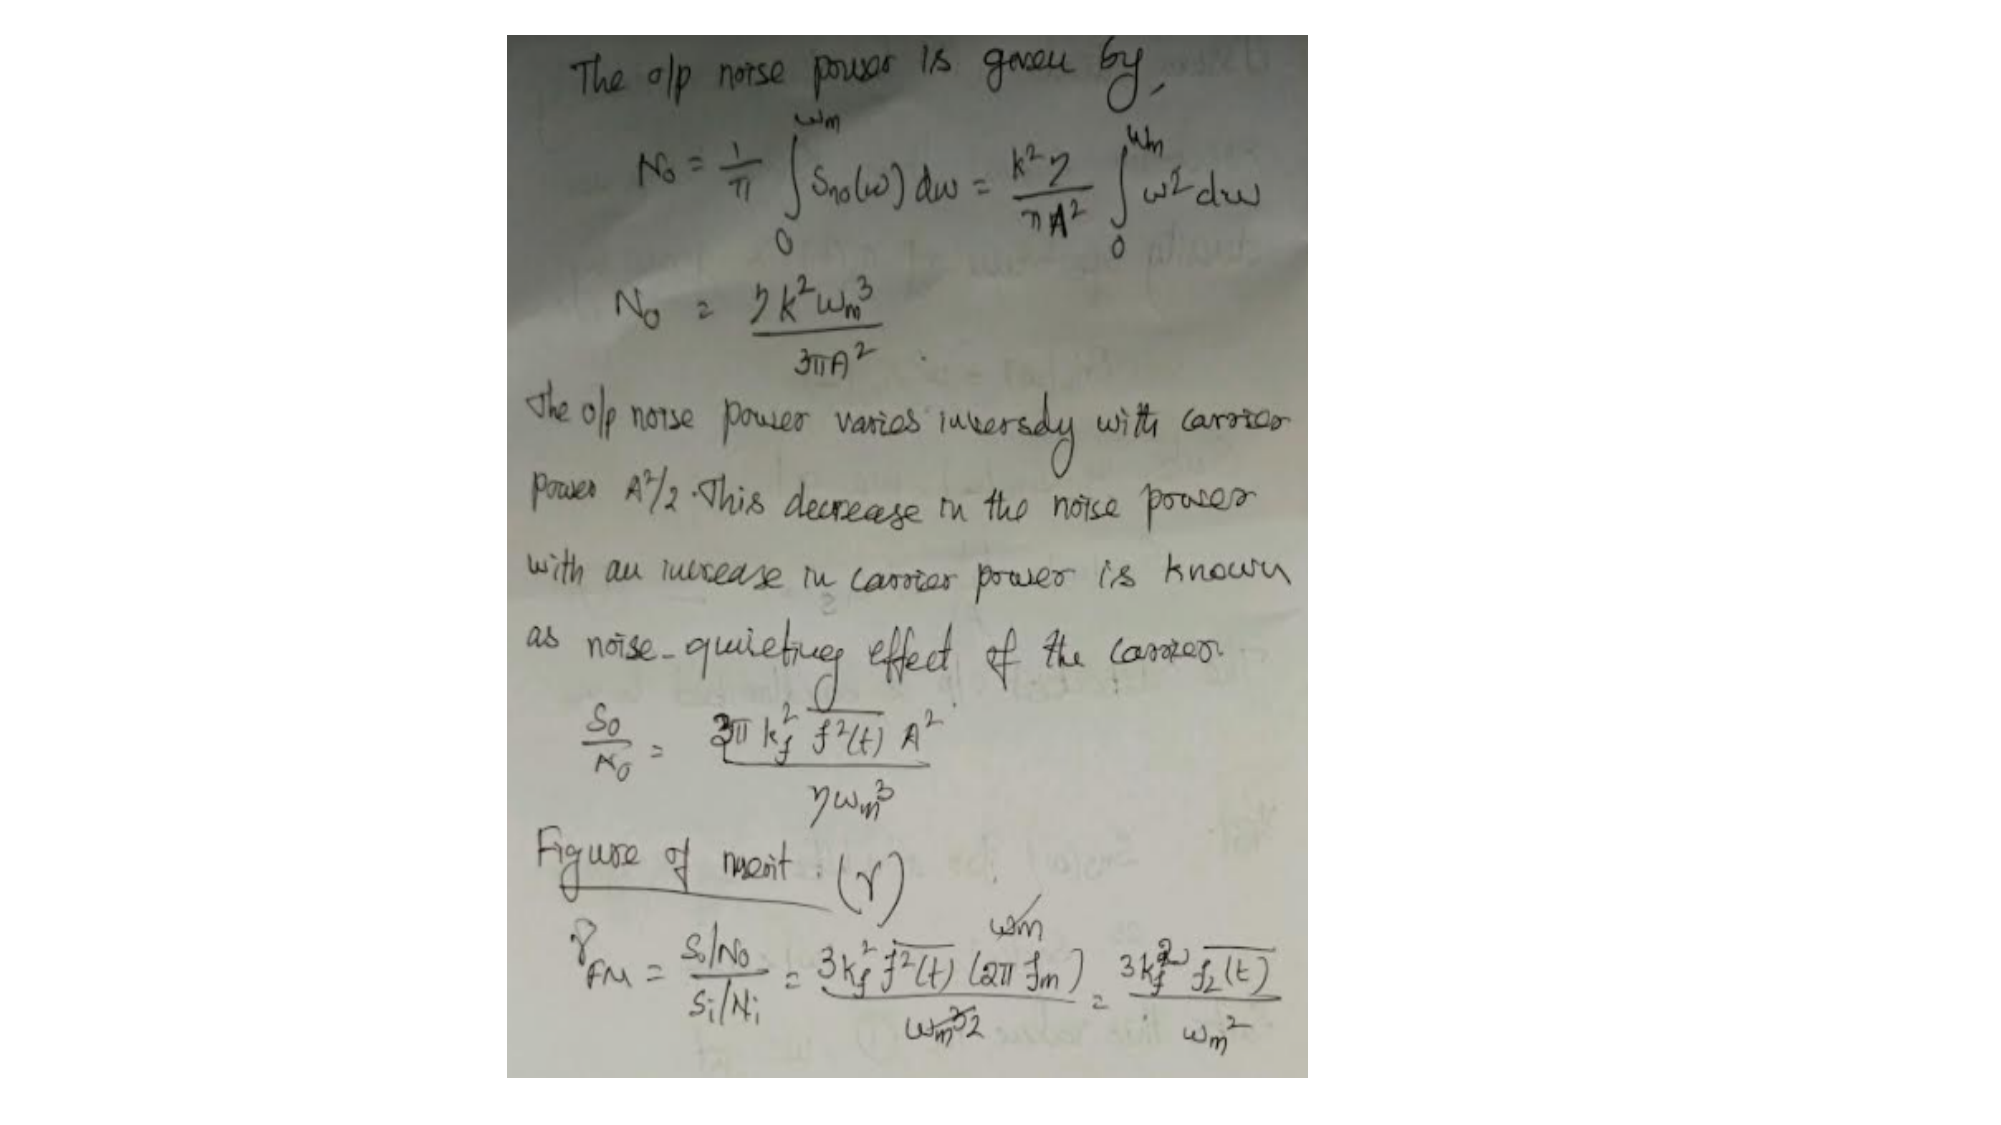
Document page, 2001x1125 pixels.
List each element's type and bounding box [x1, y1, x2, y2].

picture [507, 35, 1308, 1079]
